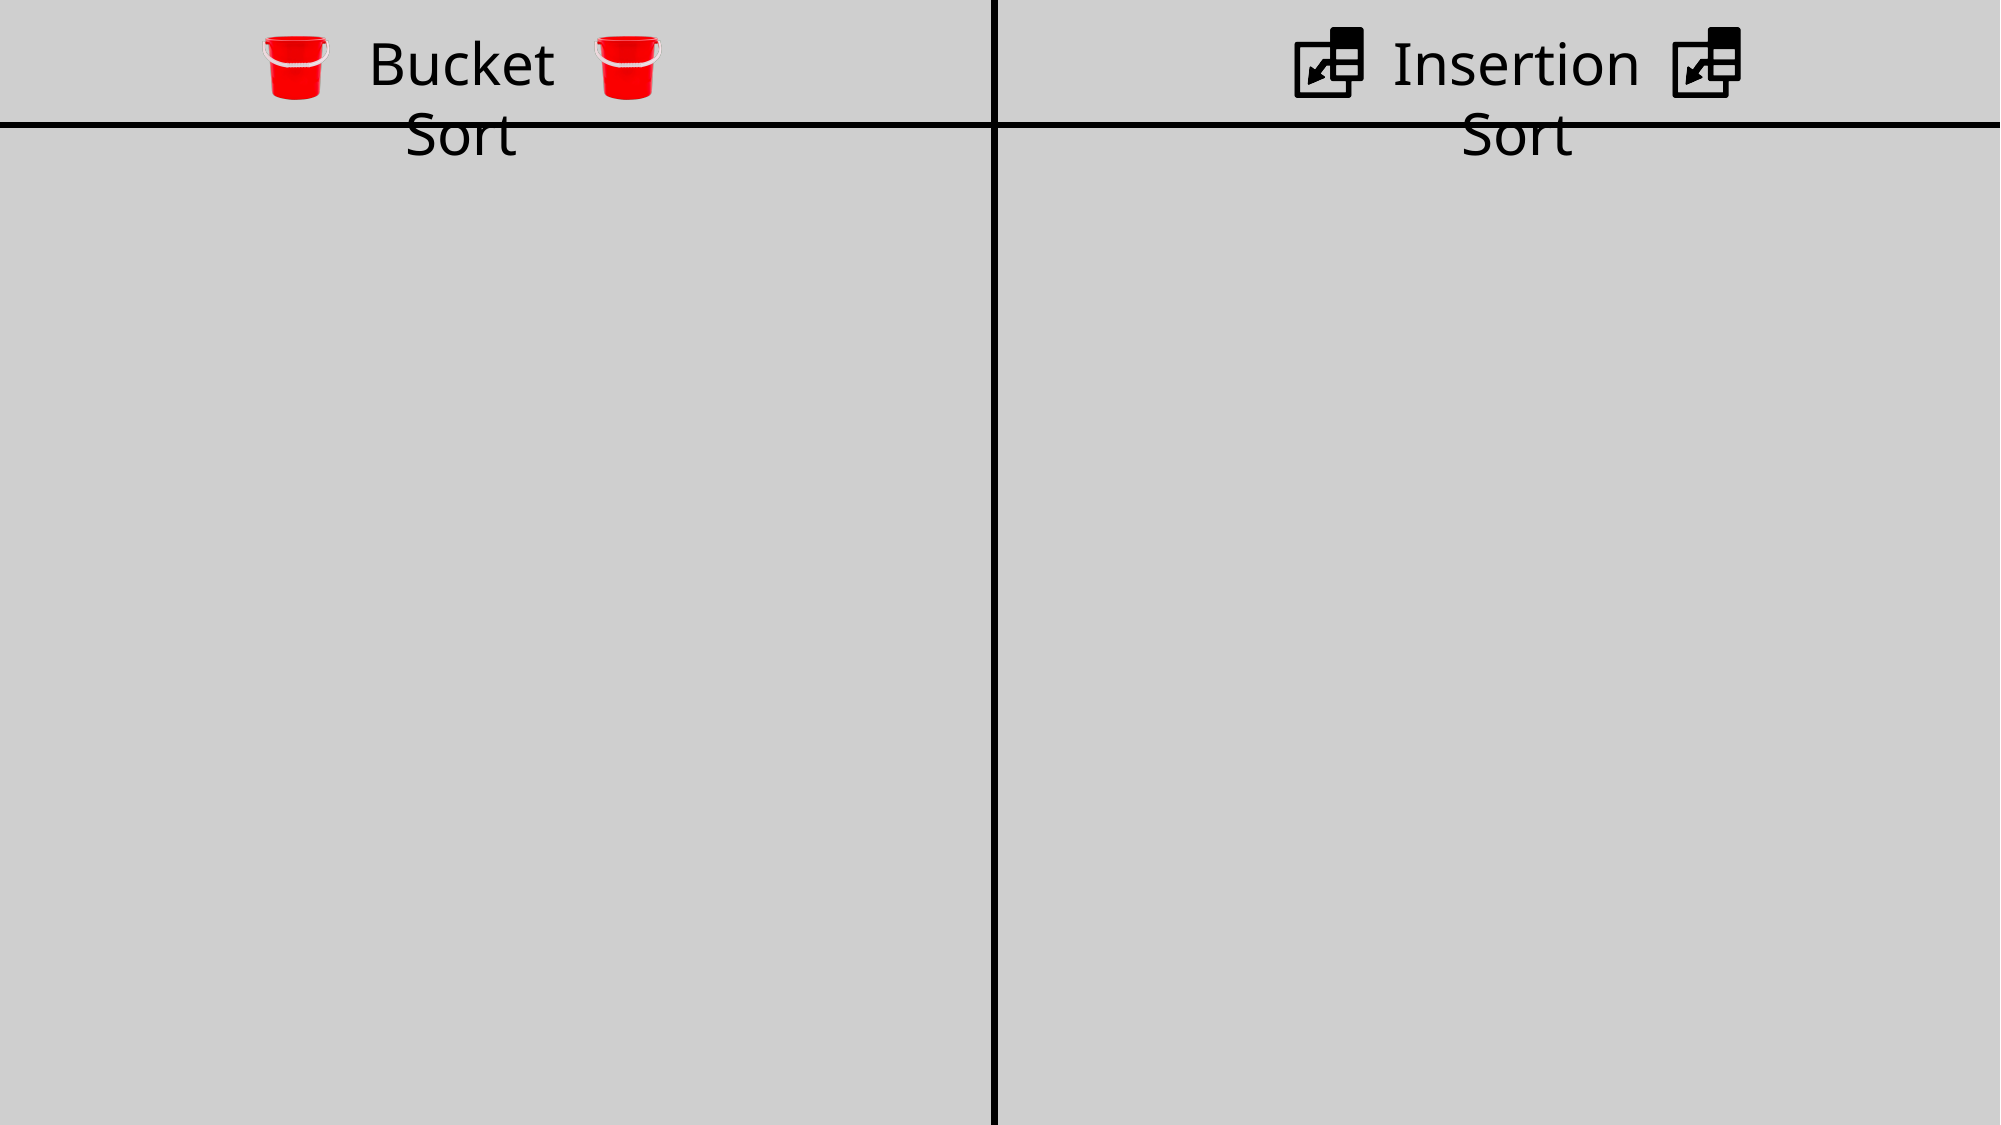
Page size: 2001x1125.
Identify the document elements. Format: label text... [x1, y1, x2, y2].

text_box Insertion Sort [1364, 19, 1672, 124]
text_box Bucket Sort [333, 20, 591, 124]
text_box Bucket Sort [333, 125, 591, 175]
picture [590, 30, 666, 106]
picture [258, 30, 334, 106]
picture [1671, 27, 1742, 98]
text_box Insertion Sort [1364, 125, 1672, 175]
picture [1293, 27, 1365, 98]
